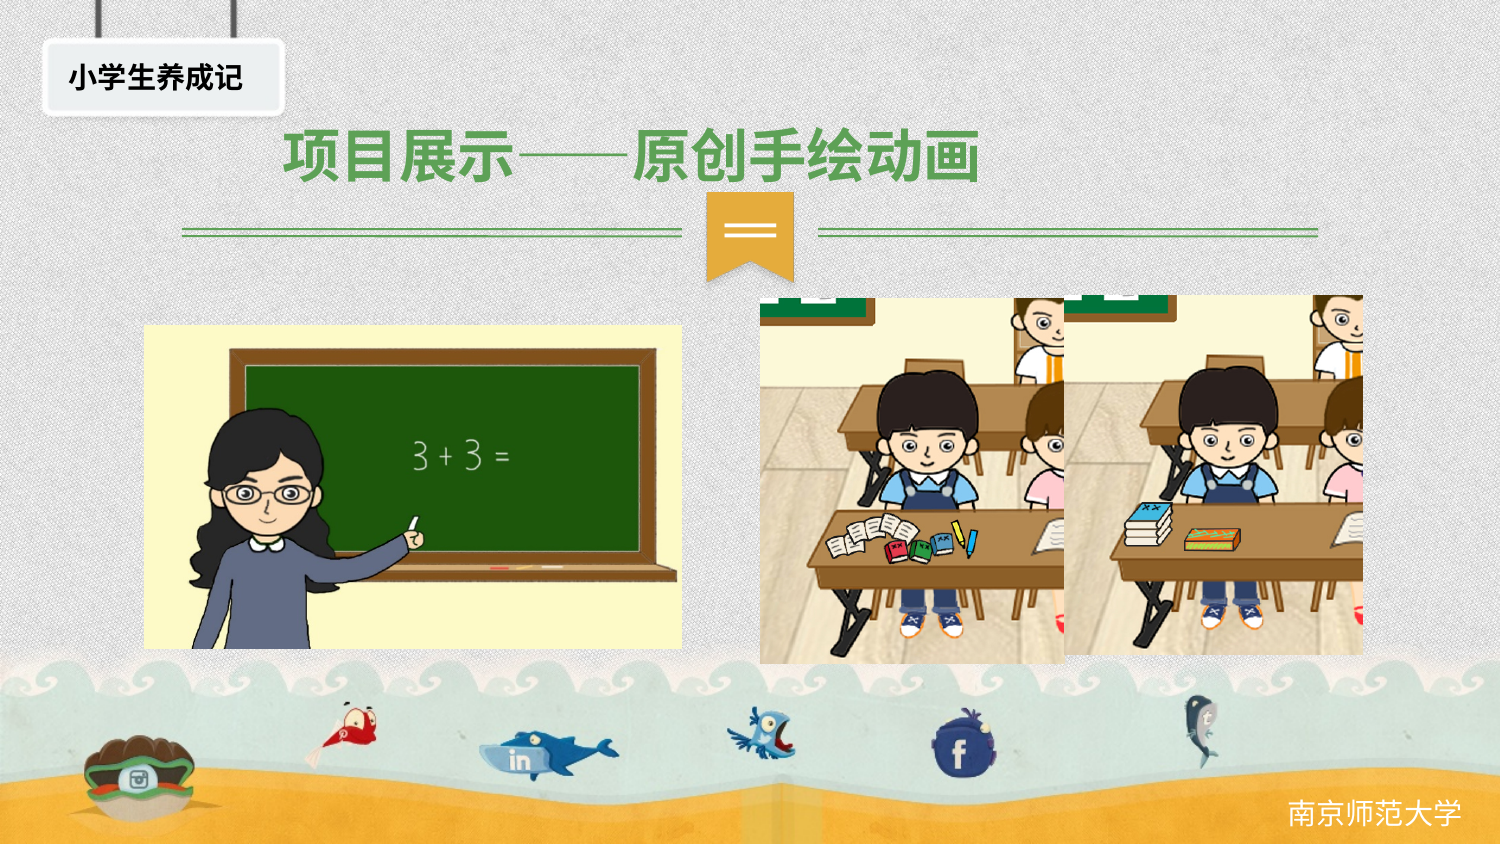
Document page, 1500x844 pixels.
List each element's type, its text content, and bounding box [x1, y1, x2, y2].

picture [0, 0, 1500, 844]
text_box 项目展示——原创手绘动画 [267, 111, 1176, 191]
text_box 南京师范大学 [1272, 787, 1486, 838]
text_box 小学生养成记 [53, 52, 260, 103]
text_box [181, 192, 1319, 294]
